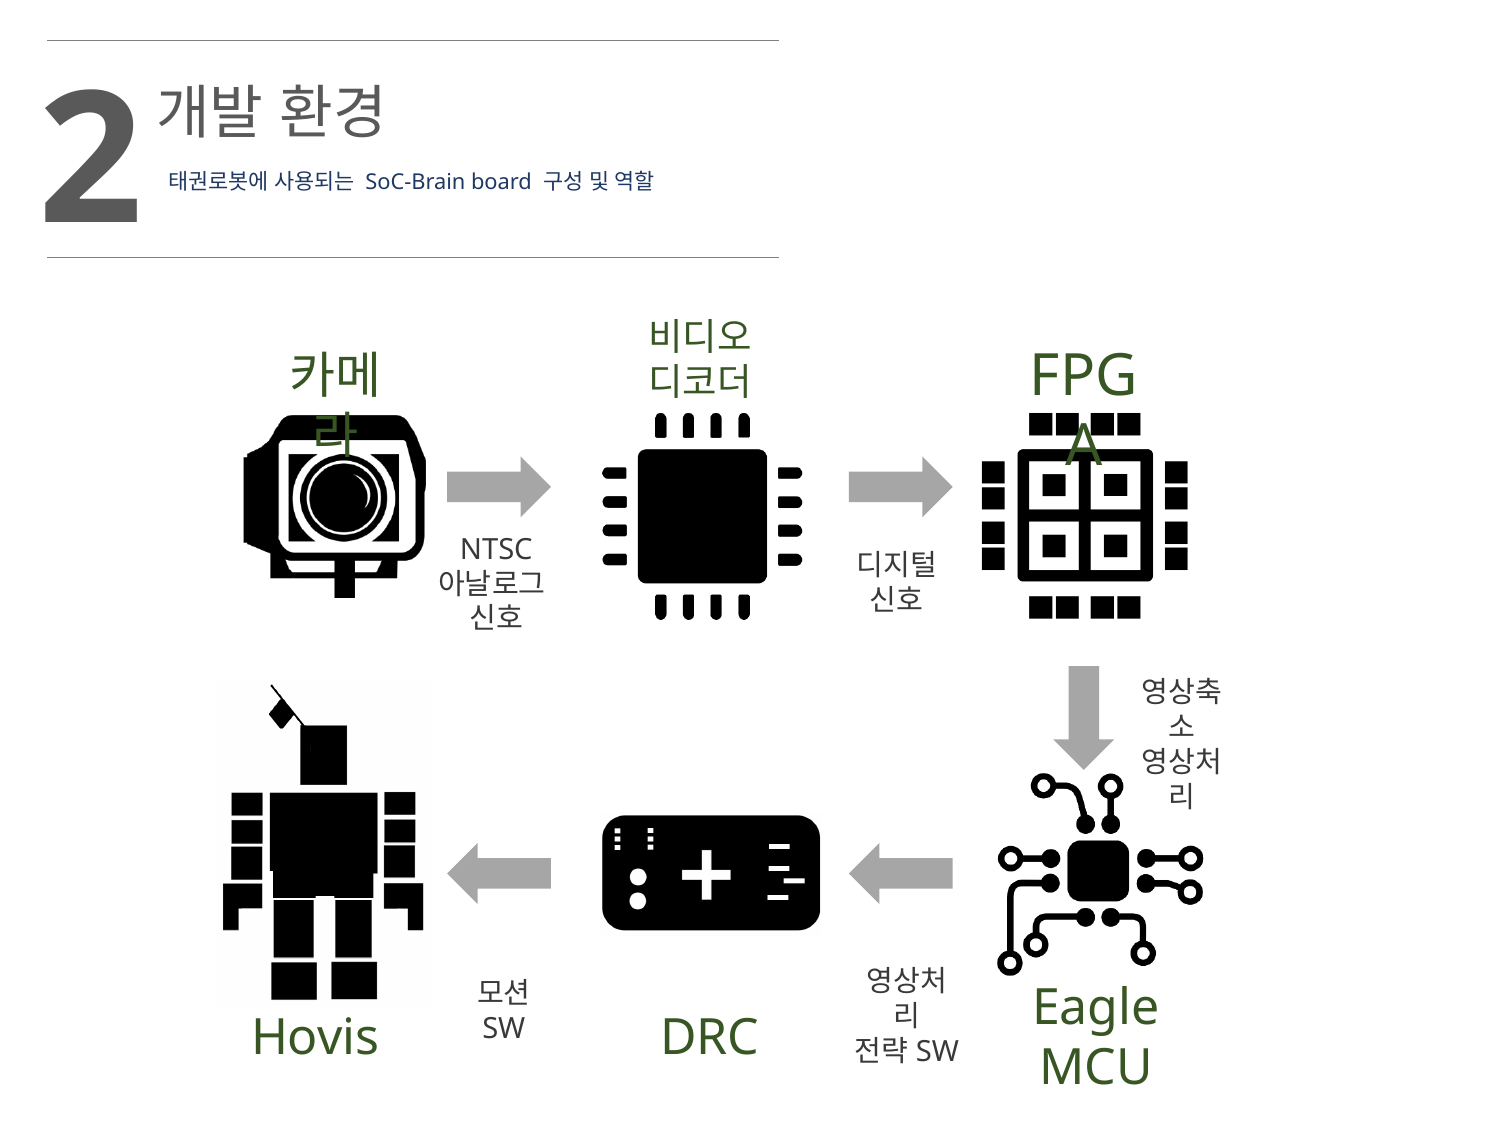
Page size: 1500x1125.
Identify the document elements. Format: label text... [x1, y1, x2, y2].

picture [595, 411, 805, 624]
text_box FPGA [1003, 330, 1164, 411]
picture [217, 679, 431, 1007]
picture [236, 410, 434, 598]
text_box 디지털 신호 [805, 539, 994, 624]
text_box 태권로봇에 사용되는 SoC-Brain board 구성 및 역할 [154, 150, 839, 201]
text_box 2 [23, 31, 154, 267]
text_box 영상처리 전략SW [838, 955, 976, 1075]
text_box DRC [599, 997, 820, 1072]
text_box [445, 840, 552, 907]
text_box 카메라 [255, 336, 415, 410]
text_box NTSC 아날로그 신호 [399, 522, 594, 643]
text_box [1050, 665, 1113, 769]
text_box [847, 840, 954, 907]
text_box [446, 454, 553, 520]
picture [979, 411, 1188, 621]
text_box 영상축소 영상처리 [1113, 666, 1251, 821]
text_box 비디오 디코더 [620, 305, 780, 411]
text_box 모션 SW [435, 966, 573, 1052]
text_box Eagle MCU [985, 966, 1207, 1102]
picture [597, 812, 822, 936]
text_box Hovis [211, 997, 433, 1072]
text_box 개발 환경 [154, 68, 815, 150]
text_box [847, 454, 955, 520]
picture [994, 769, 1205, 978]
